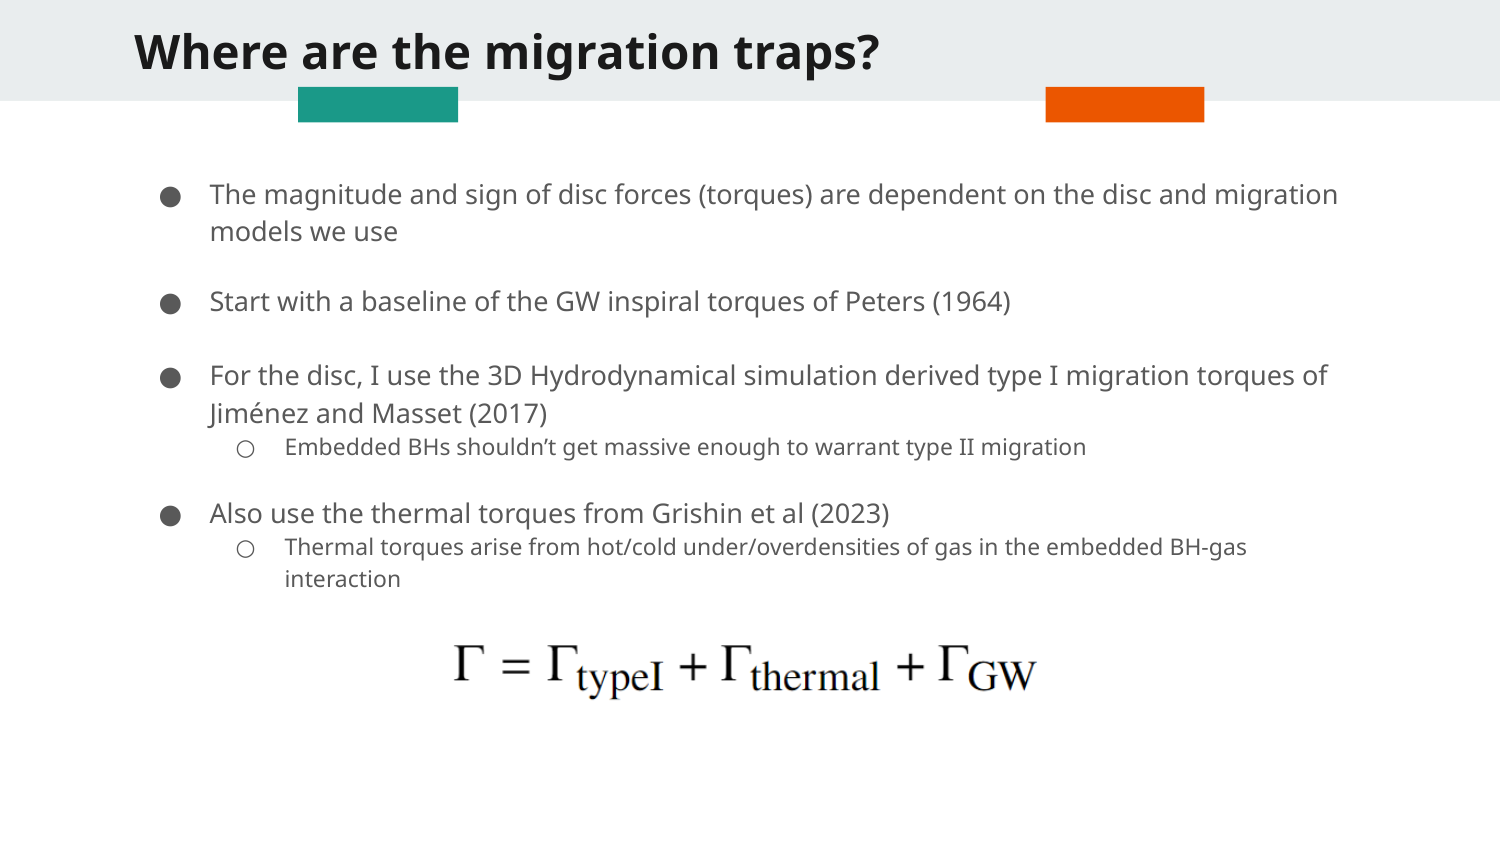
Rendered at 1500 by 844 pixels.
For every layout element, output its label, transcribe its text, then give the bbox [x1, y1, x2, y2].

list The magnitude and sign of disc forces (torques) are dependent on the disc and migration models we use Start with a baseline of the GW inspiral torques of Peters (1964) For the disc, I use the 3D Hydrodynamical simulation derived type I migration torques of Jiménez and Masset (2017) Embedded BHs shouldn’t get massive enough to warrant type II migration Also use the thermal torques from Grishin et al (2023) Thermal torques arise from hot/cold under/overdensities of gas in the embedded BH-gas interaction [119, 157, 1381, 832]
picture [417, 597, 1084, 743]
title Where are the migration traps? [119, 6, 1381, 95]
